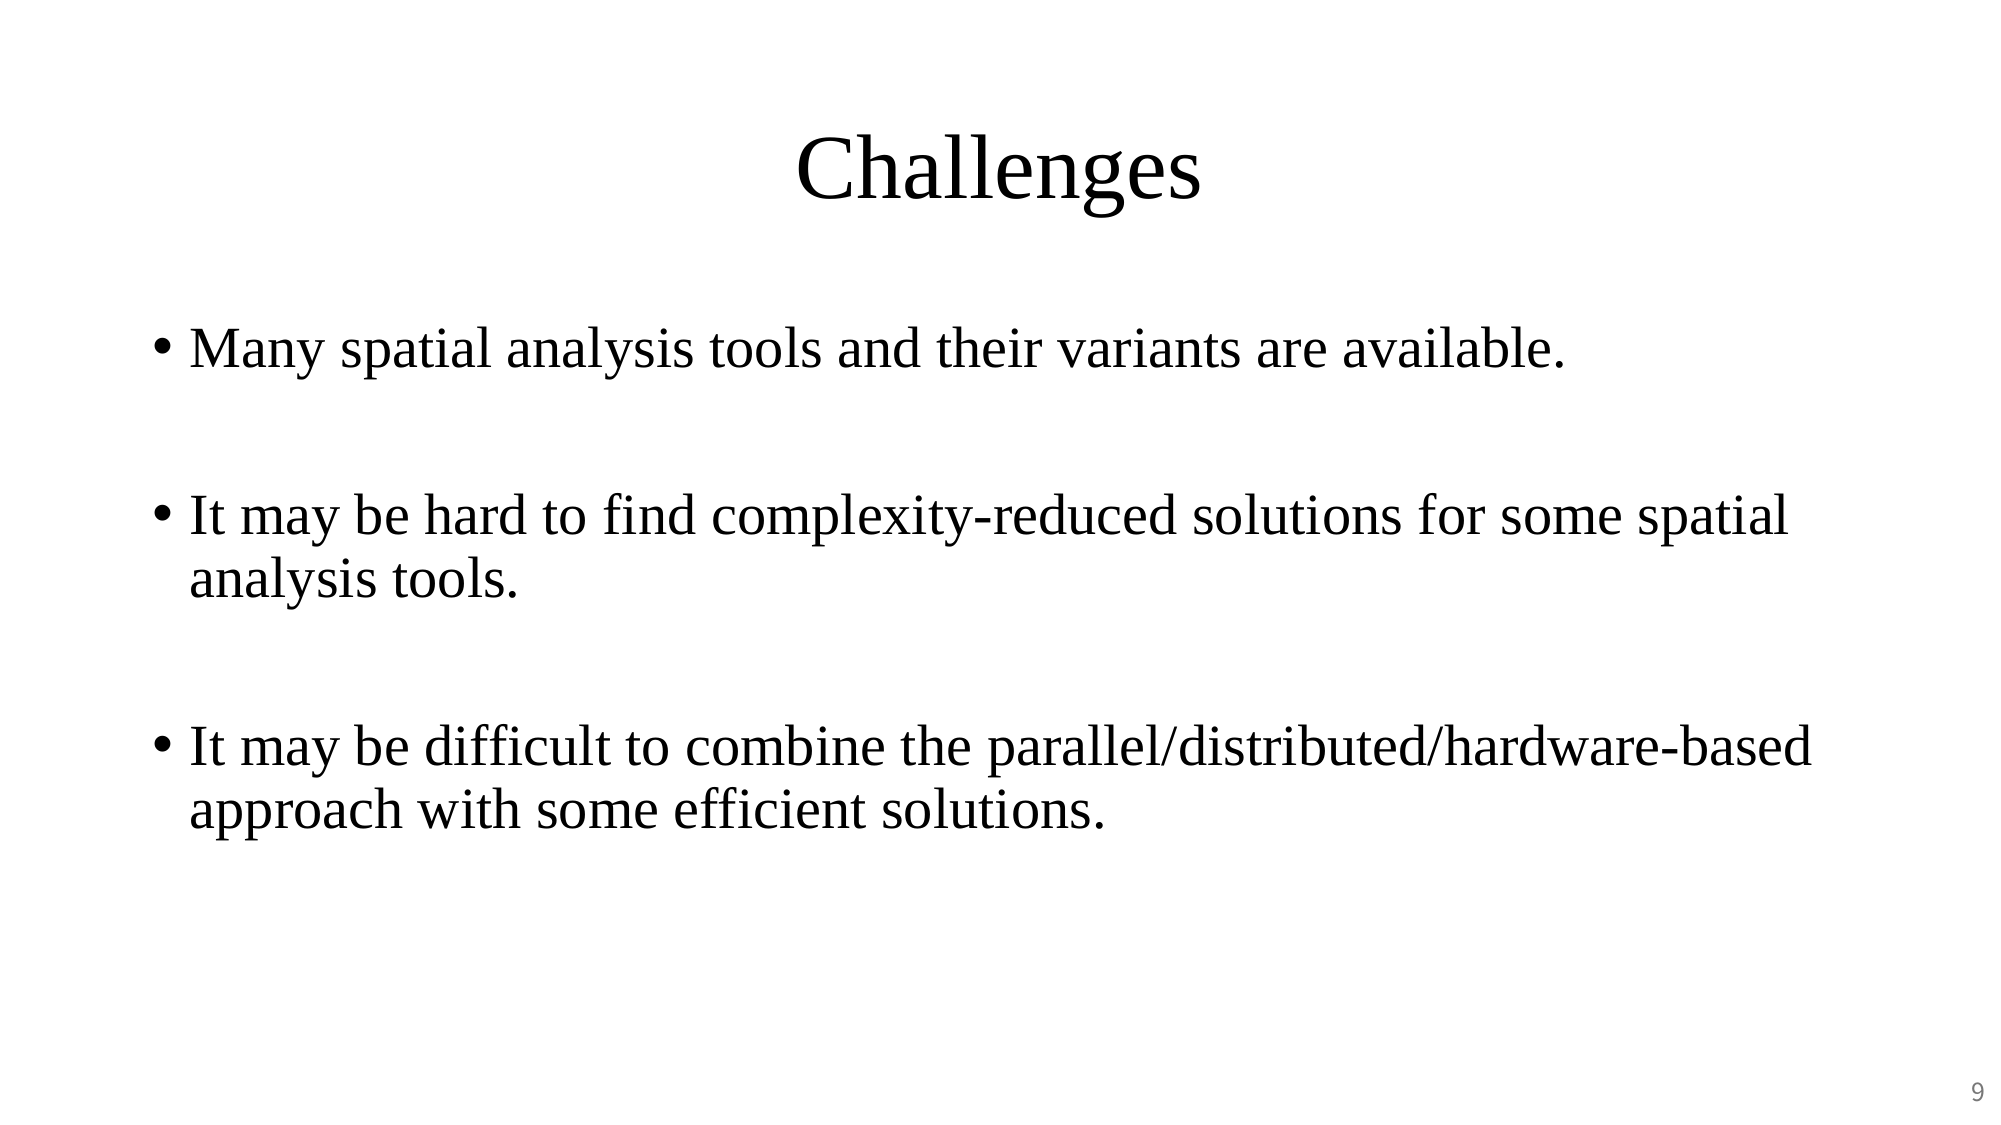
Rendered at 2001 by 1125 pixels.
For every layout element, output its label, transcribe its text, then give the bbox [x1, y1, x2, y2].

title Challenges [137, 59, 1863, 278]
list Many spatial analysis tools and their variants are available. It may be hard to find complexity-reduced solutions for some spatial analysis tools. It may be difficult to combine the parallel/distributed/hardware-based approach with some efficient solutions. [137, 309, 1863, 1022]
slide_number 9 [1550, 1065, 2000, 1125]
